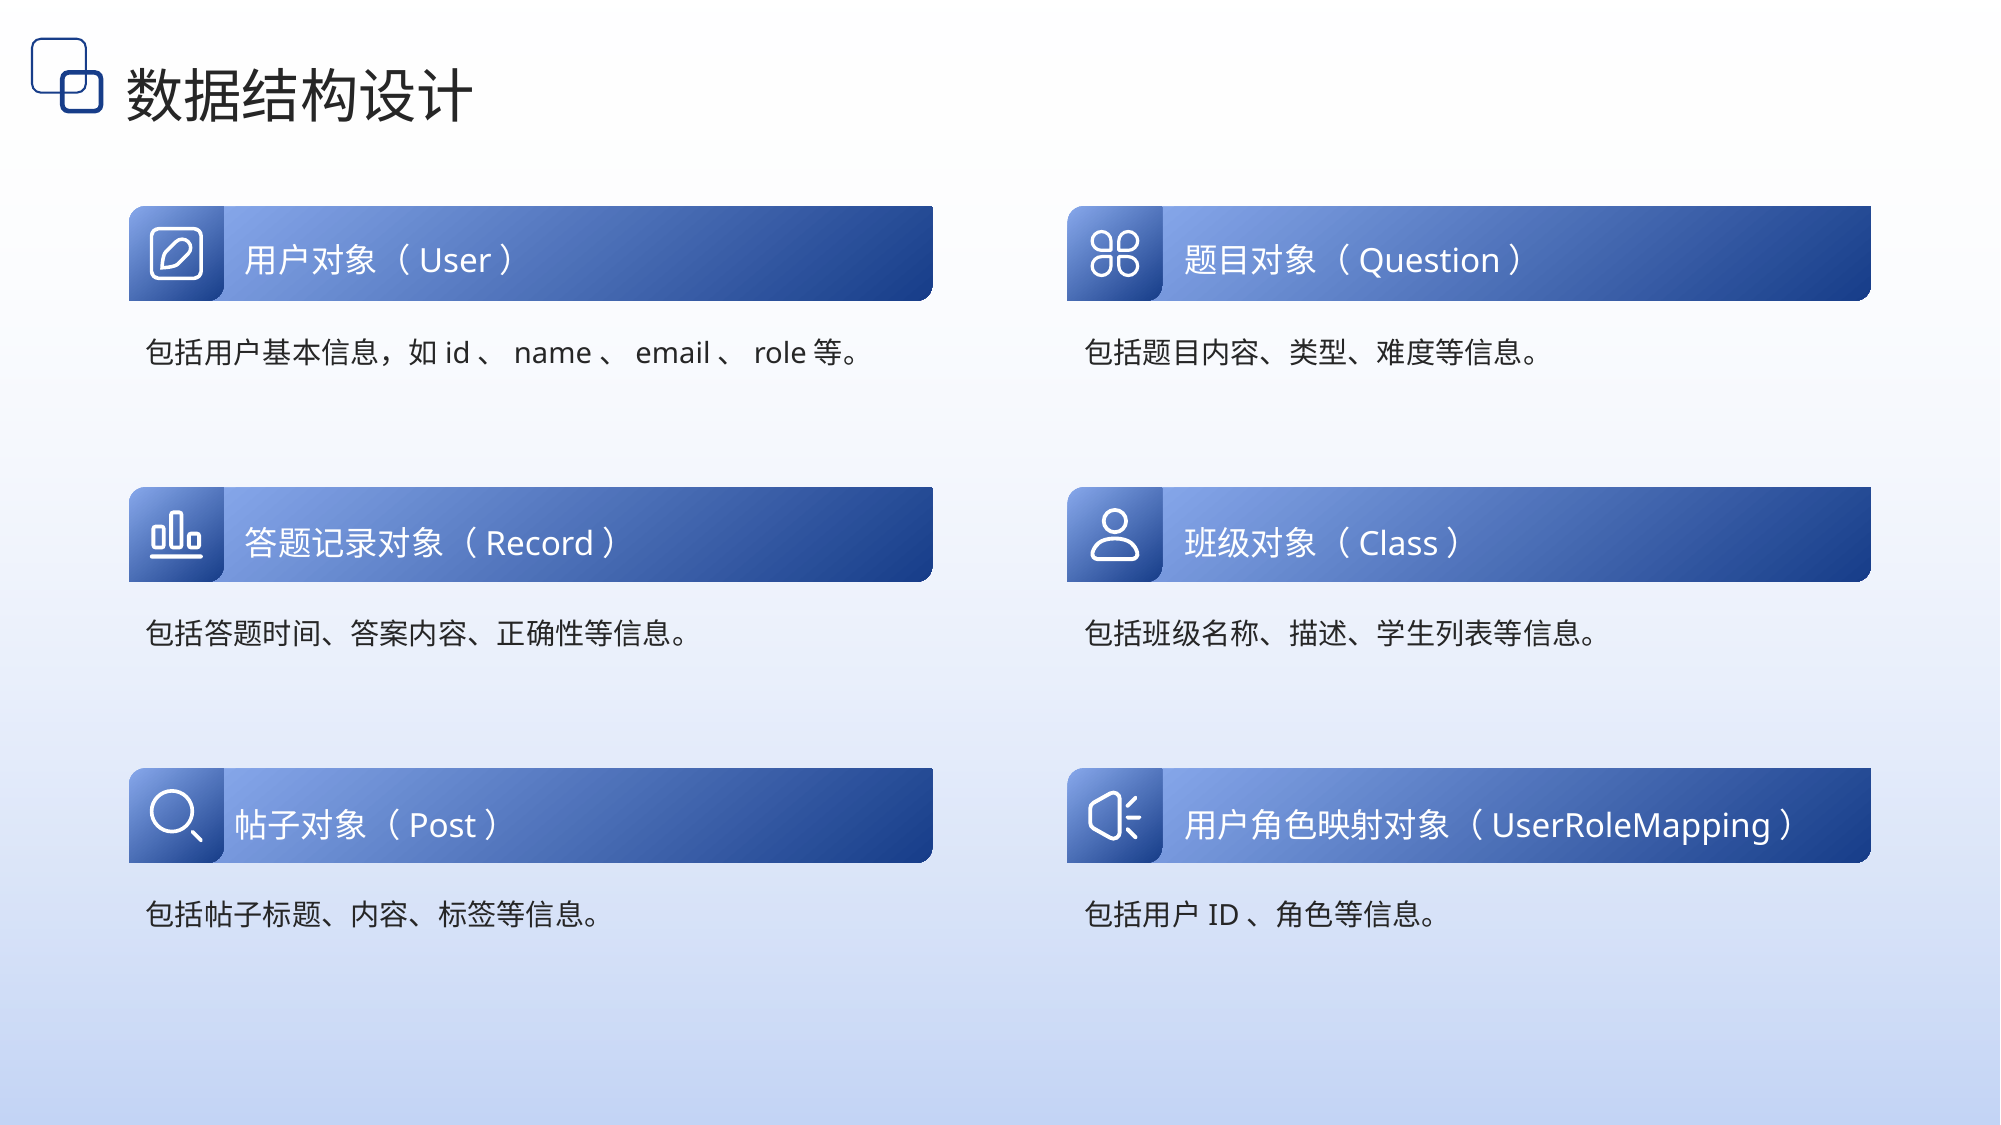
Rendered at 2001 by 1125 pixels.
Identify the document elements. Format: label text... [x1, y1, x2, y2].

text_box [149, 789, 195, 834]
text_box [129, 768, 224, 863]
text_box 包括用户ID、角色等信息。 [1084, 879, 1852, 1021]
text_box [62, 72, 102, 112]
text_box [213, 768, 933, 863]
text_box [149, 226, 203, 281]
text_box [1090, 254, 1113, 278]
text_box 用户对象（User） [244, 218, 915, 280]
text_box [1067, 768, 1163, 863]
text_box [0, 0, 2000, 1125]
text_box [1151, 206, 1871, 301]
text_box [1117, 229, 1140, 252]
text_box [151, 524, 166, 550]
text_box 用户角色映射对象（UserRoleMapping） [1184, 783, 1855, 845]
text_box 包括帖子标题、内容、标签等信息。 [145, 879, 914, 1021]
text_box [191, 830, 203, 843]
text_box [129, 487, 224, 582]
text_box 帖子对象（Post） [234, 783, 905, 845]
text_box [1125, 815, 1142, 820]
text_box [1090, 536, 1140, 562]
text_box [1090, 229, 1113, 252]
text_box 包括用户基本信息，如id、name、email、role等。 [145, 316, 914, 459]
text_box [32, 38, 86, 93]
text_box [1117, 254, 1140, 278]
text_box 班级对象（Class） [1184, 502, 1855, 563]
text_box [1152, 768, 1871, 863]
text_box [129, 206, 224, 301]
text_box [213, 206, 933, 301]
text_box [1125, 795, 1137, 808]
text_box 包括班级名称、描述、学生列表等信息。 [1084, 597, 1852, 740]
text_box [1067, 487, 1163, 582]
text_box 数据结构设计 [125, 38, 1828, 126]
text_box 包括题目内容、类型、难度等信息。 [1084, 316, 1852, 459]
text_box [1088, 790, 1122, 841]
text_box [1067, 206, 1163, 301]
text_box [186, 531, 202, 550]
text_box [1101, 507, 1129, 535]
text_box [1126, 827, 1138, 840]
text_box [169, 510, 184, 550]
text_box 答题记录对象（Record） [244, 502, 915, 563]
text_box 包括答题时间、答案内容、正确性等信息。 [145, 597, 914, 740]
text_box [149, 554, 203, 559]
text_box [1152, 487, 1871, 582]
text_box [213, 487, 933, 582]
text_box 题目对象（Question） [1184, 218, 1855, 280]
